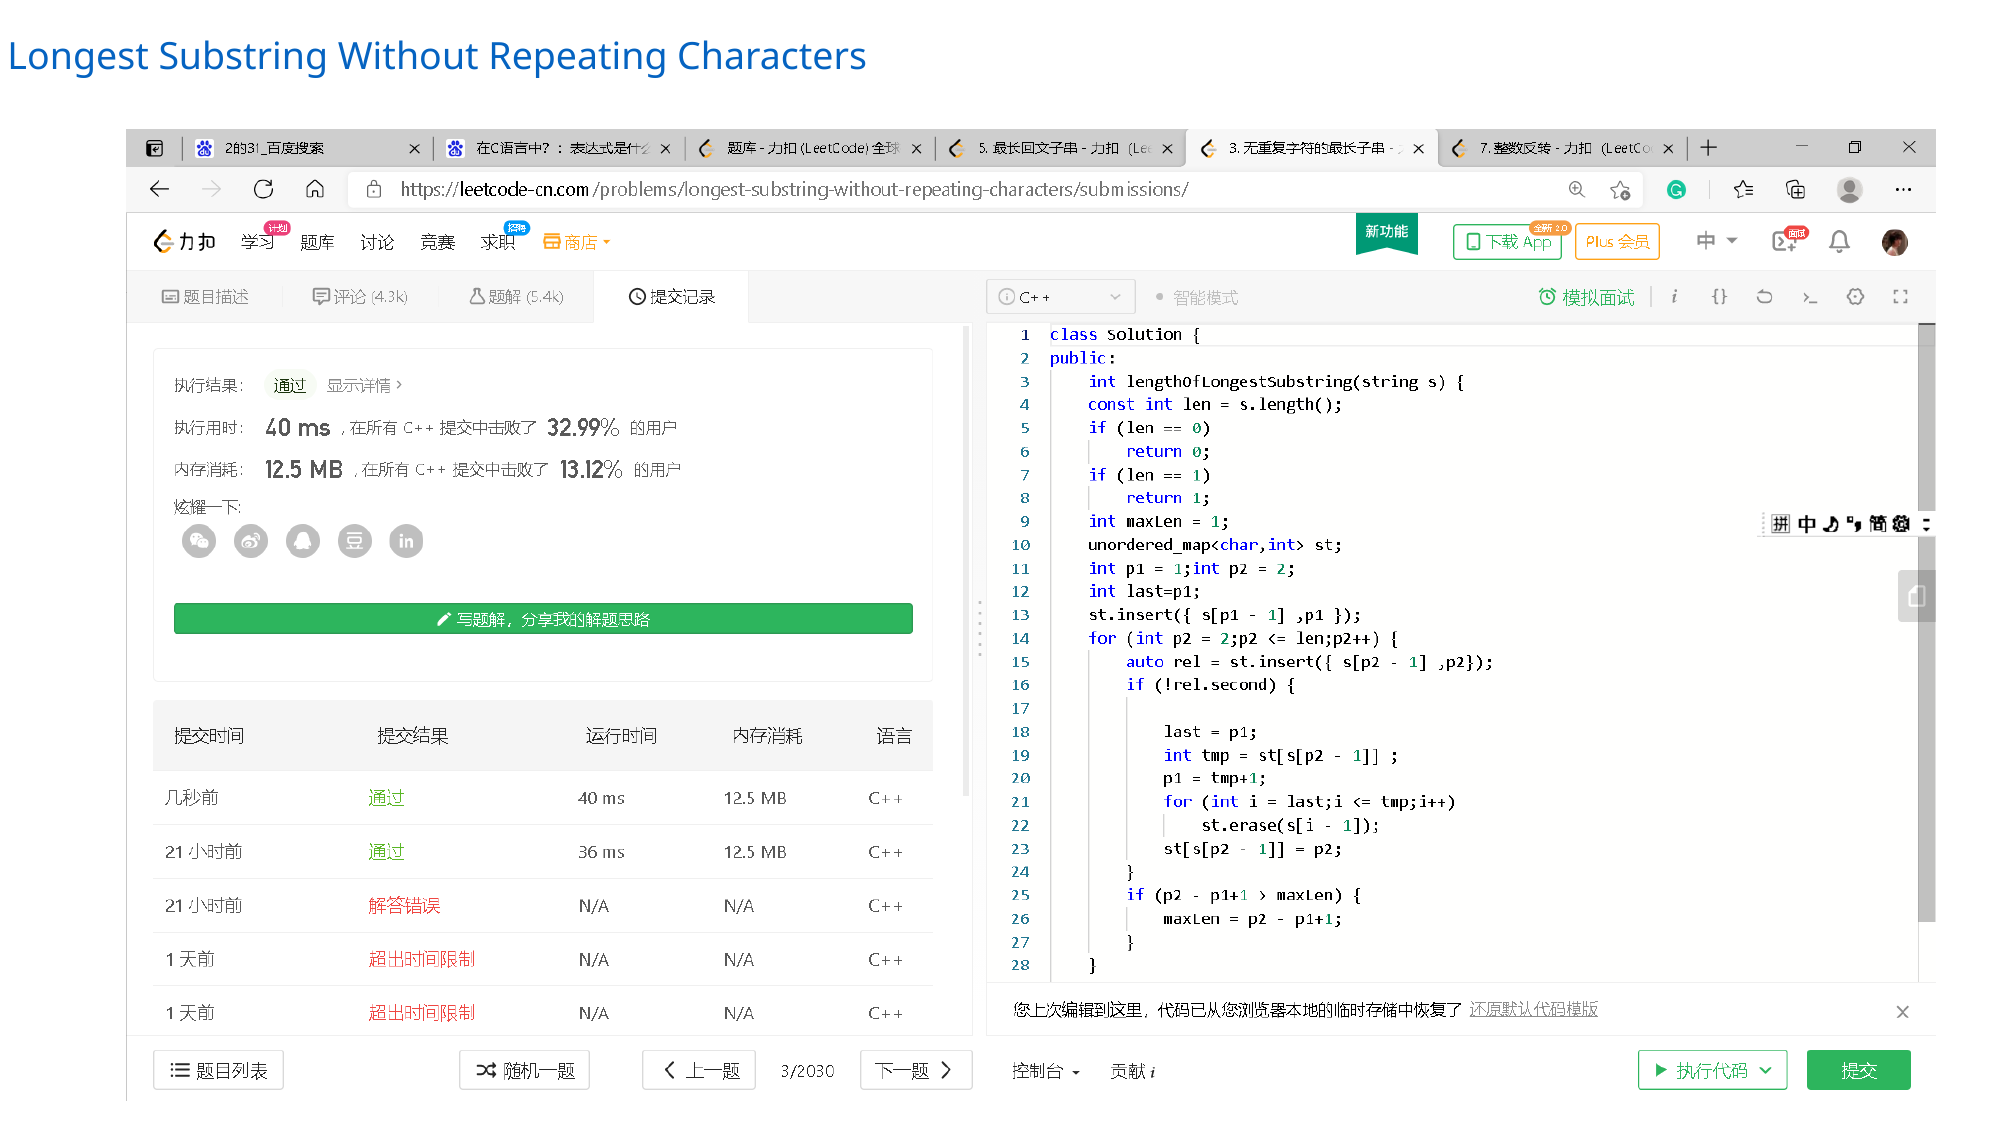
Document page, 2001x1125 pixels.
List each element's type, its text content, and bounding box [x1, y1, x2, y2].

picture [126, 129, 1936, 1101]
text_box 3. Longest Substring Without Repeating Characters [0, 24, 883, 91]
